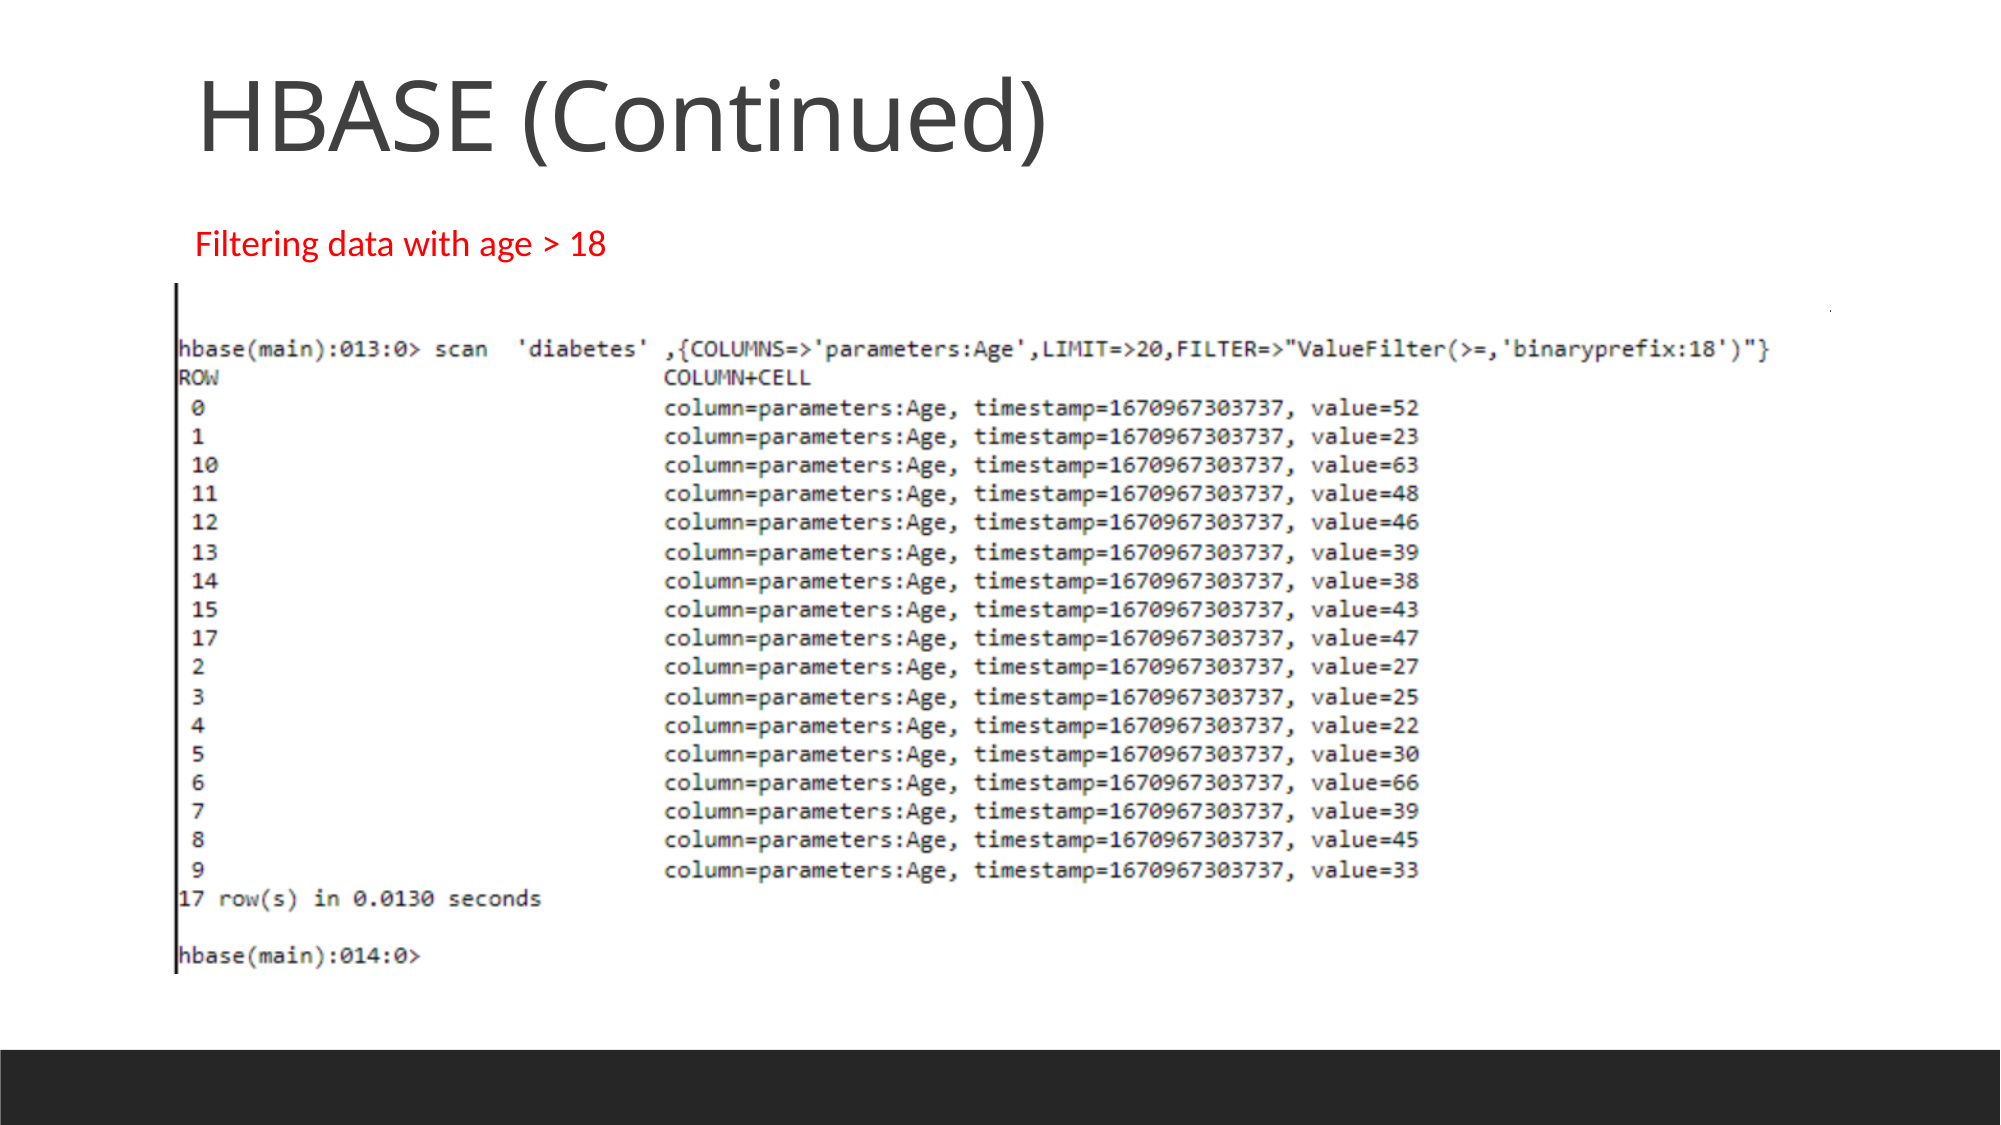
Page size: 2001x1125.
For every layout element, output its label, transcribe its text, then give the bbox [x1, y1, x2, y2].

picture [169, 283, 1831, 975]
title HBASE (Continued) [180, 47, 1830, 181]
list Filtering data with age > 18 [180, 206, 1830, 281]
